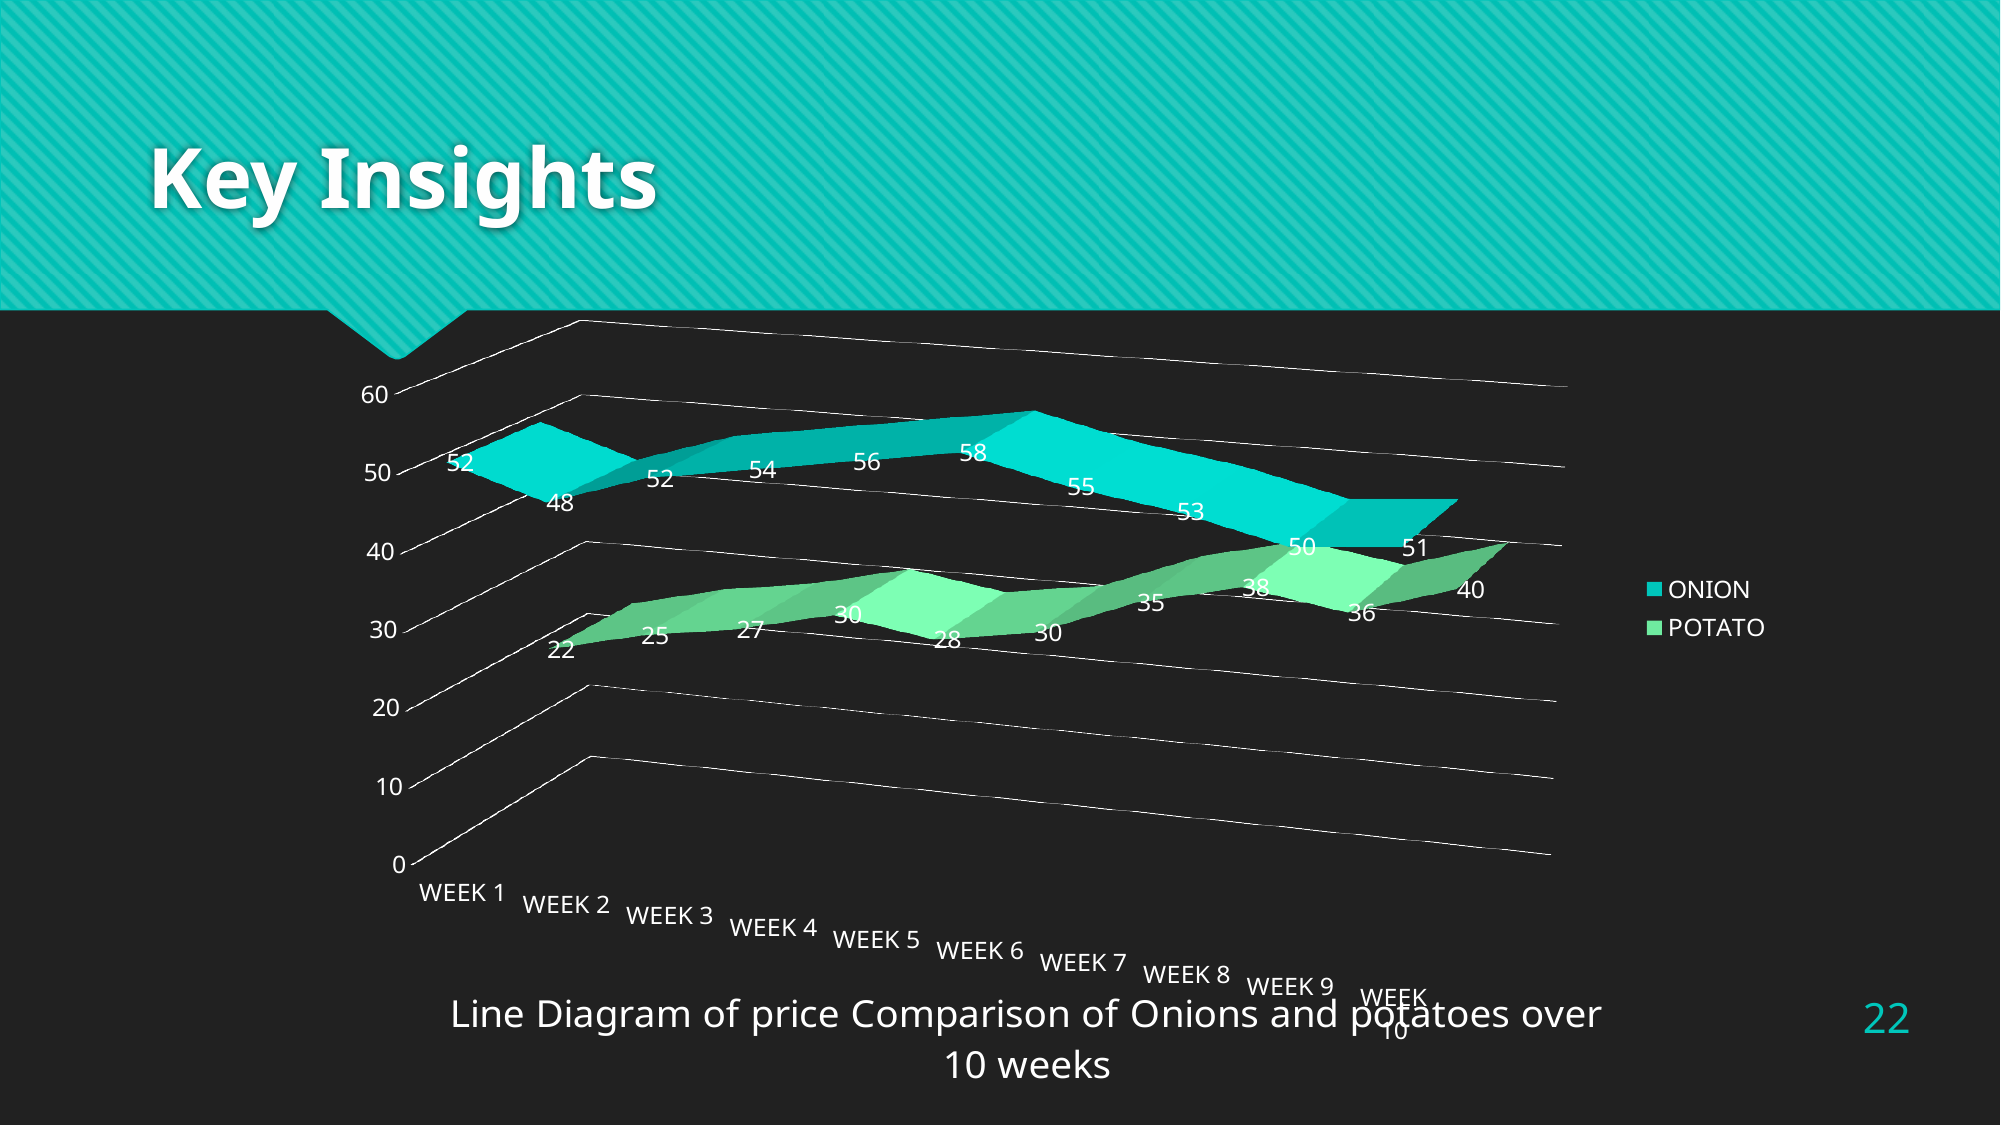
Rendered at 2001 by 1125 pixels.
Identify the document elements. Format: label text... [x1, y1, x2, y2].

chart [289, 151, 1786, 1101]
title Key Insights [132, 73, 1868, 233]
slide_number 22 [1786, 970, 1926, 1051]
